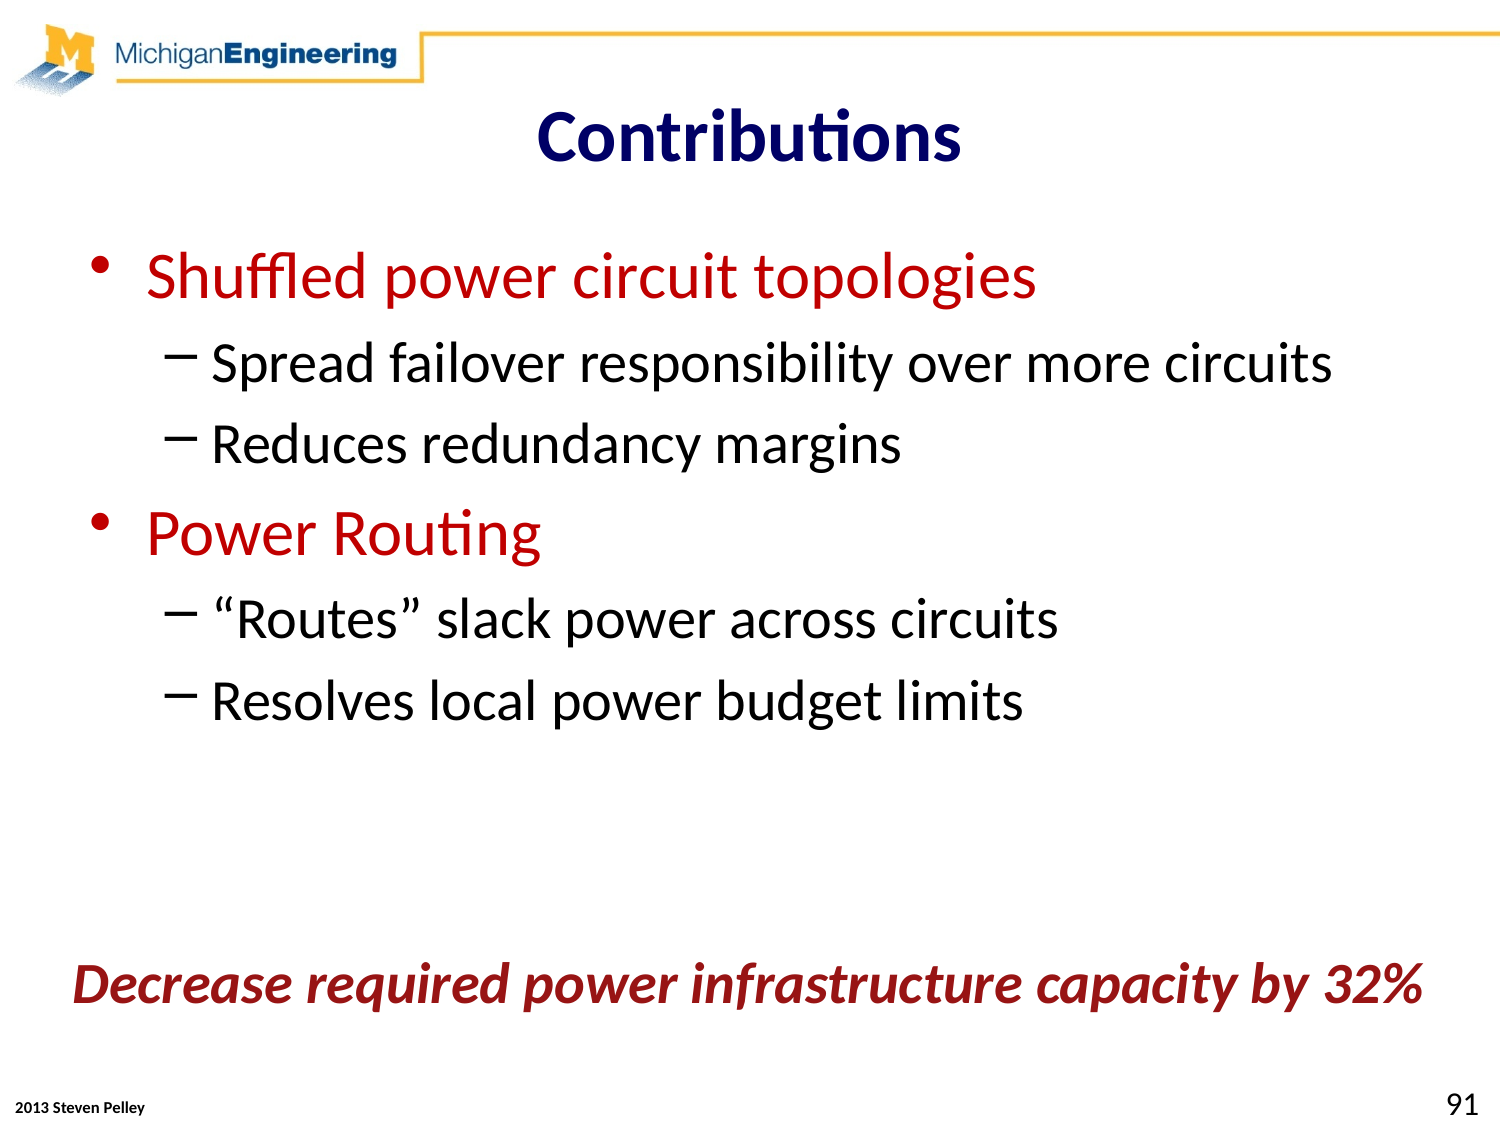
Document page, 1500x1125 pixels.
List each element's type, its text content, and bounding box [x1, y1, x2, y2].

title Contributions [74, 74, 1426, 188]
list Shuffled power circuit topologies Spread failover responsibility over more circuits Reduces redundancy margins Power Routing “Routes” slack power across circuits Resolves local power budget limits [75, 224, 1425, 937]
slide_number 91 [1425, 1074, 1500, 1125]
text_box Decrease required power infrastructure capacity by 32% [57, 937, 1440, 1093]
picture [12, 24, 1500, 97]
